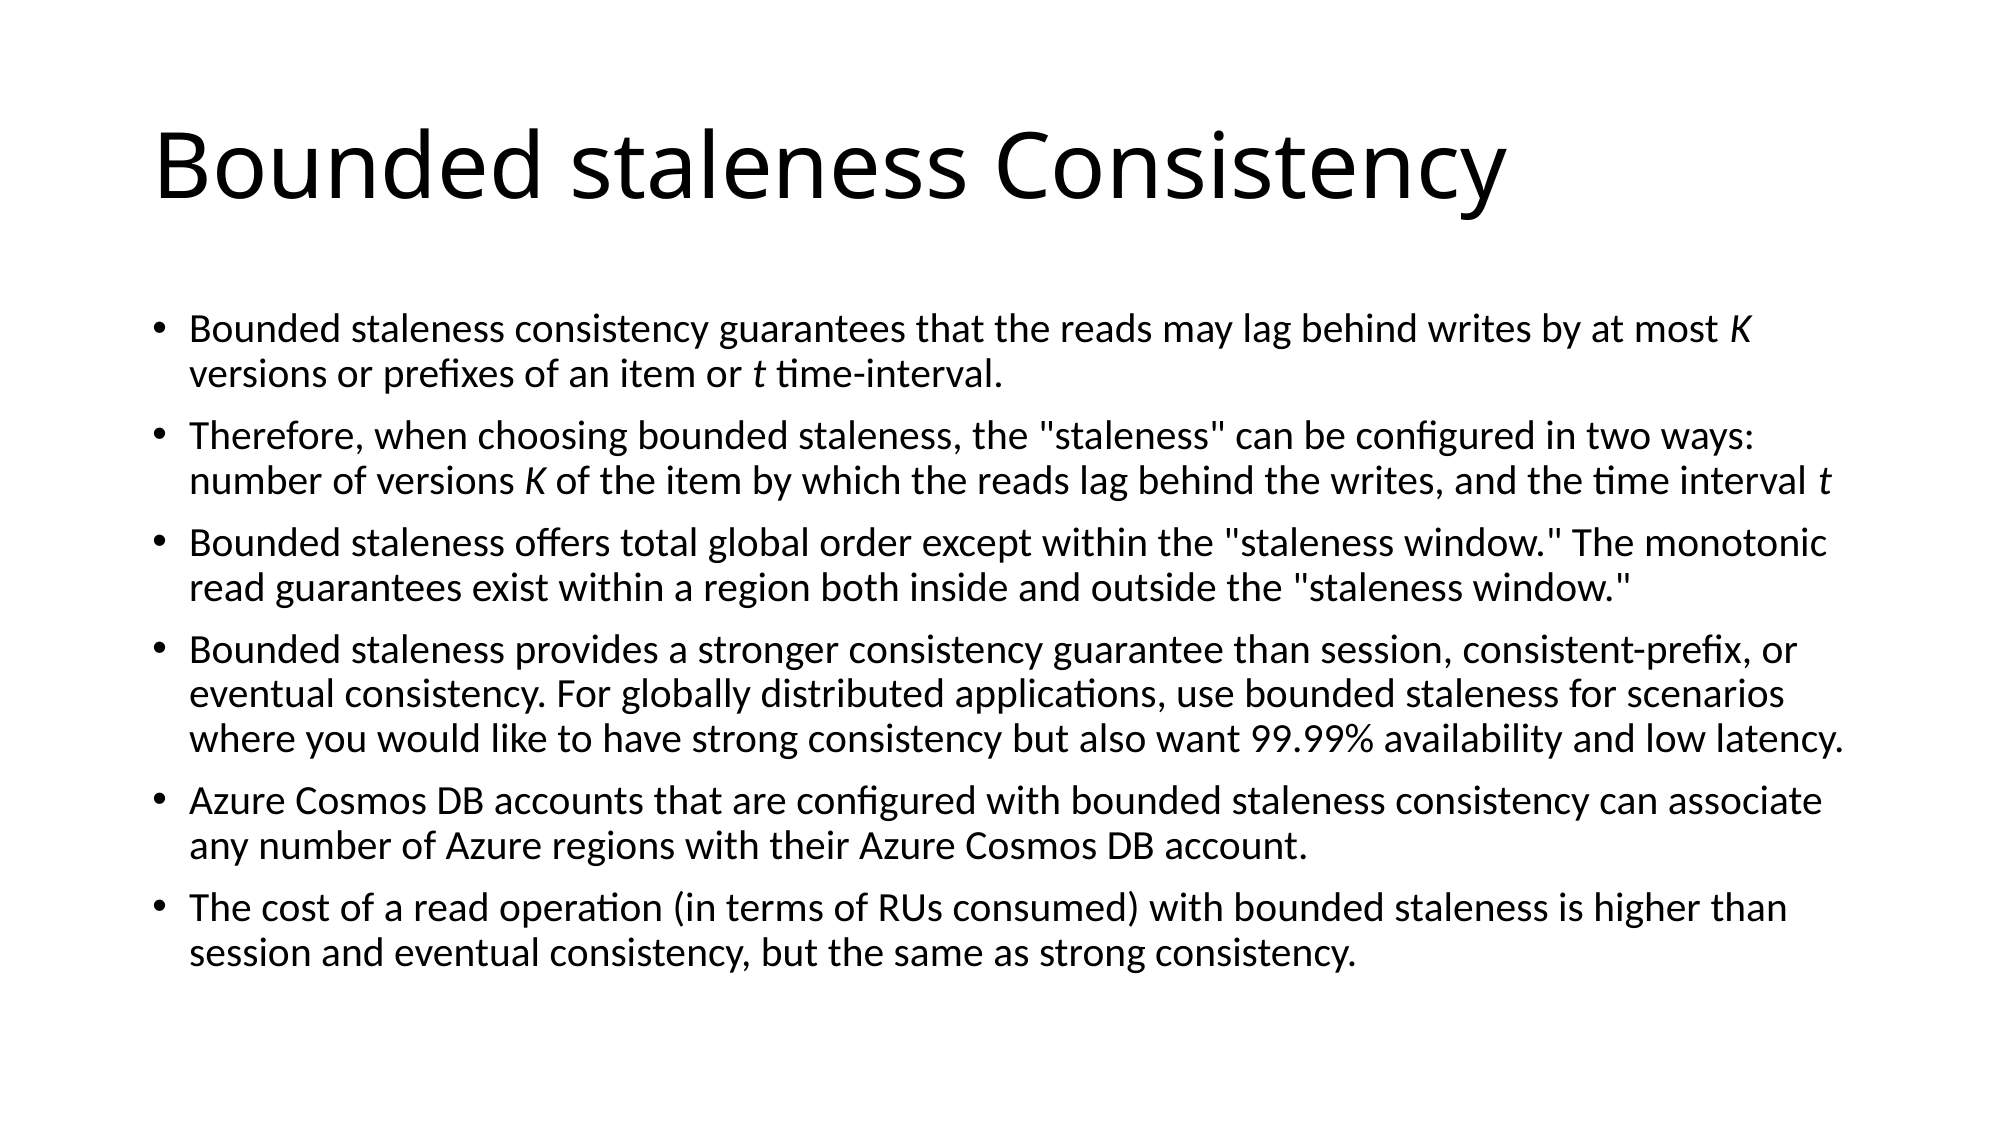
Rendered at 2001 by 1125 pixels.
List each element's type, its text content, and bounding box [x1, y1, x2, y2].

list Bounded staleness consistency guarantees that the reads may lag behind writes by at most K versions or prefixes of an item or t time-interval. Therefore, when choosing bounded staleness, the "staleness" can be configured in two ways: number of versions K of the item by which the reads lag behind the writes, and the time interval t Bounded staleness offers total global order except within the "staleness window." The monotonic read guarantees exist within a region both inside and outside the "staleness window." Bounded staleness provides a stronger consistency guarantee than session, consistent-prefix, or eventual consistency. For globally distributed applications, use bounded staleness for scenarios where you would like to have strong consistency but also want 99.99% availability and low latency. Azure Cosmos DB accounts that are configured with bounded staleness consistency can associate any number of Azure regions with their Azure Cosmos DB account. The cost of a read operation (in terms of RUs consumed) with bounded staleness is higher than session and eventual consistency, but the same as strong consistency. [137, 299, 1863, 1014]
title Bounded staleness Consistency [137, 59, 1863, 278]
